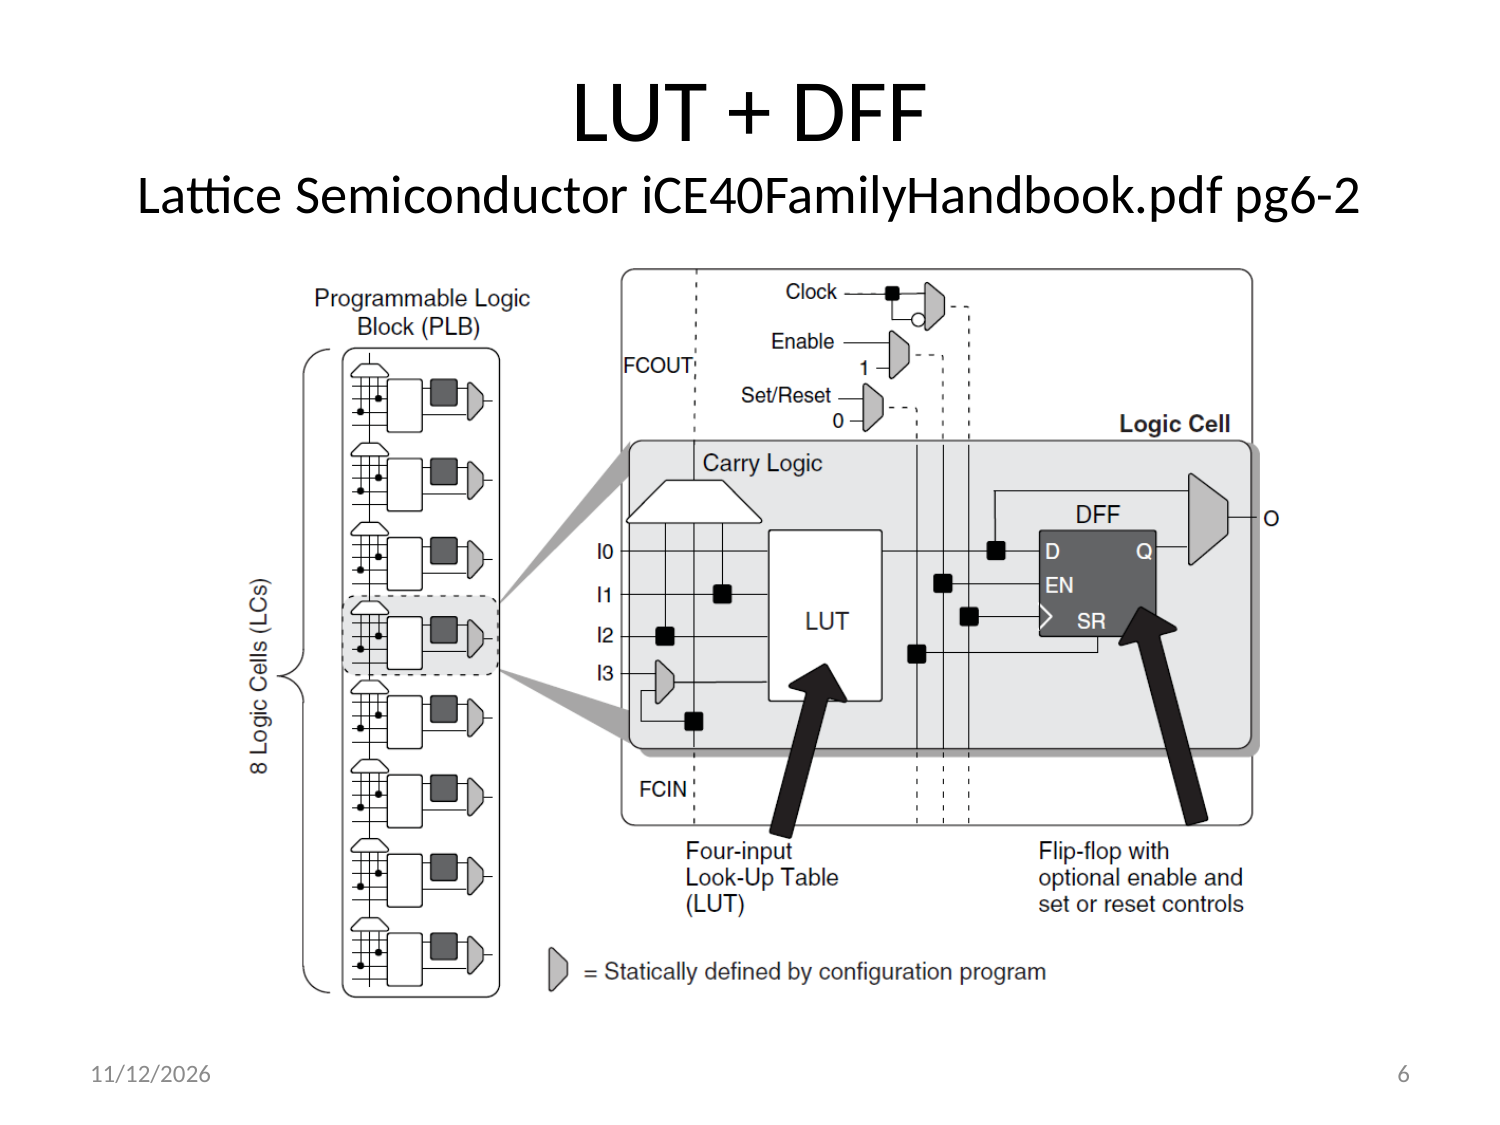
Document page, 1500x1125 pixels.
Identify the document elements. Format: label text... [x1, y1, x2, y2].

title LUT + DFF Lattice Semiconductor iCE40FamilyHandbook.pdf pg6-2 [75, 45, 1425, 233]
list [202, 262, 1298, 1006]
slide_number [75, 1042, 425, 1103]
slide_number 6 [1074, 1042, 1425, 1103]
